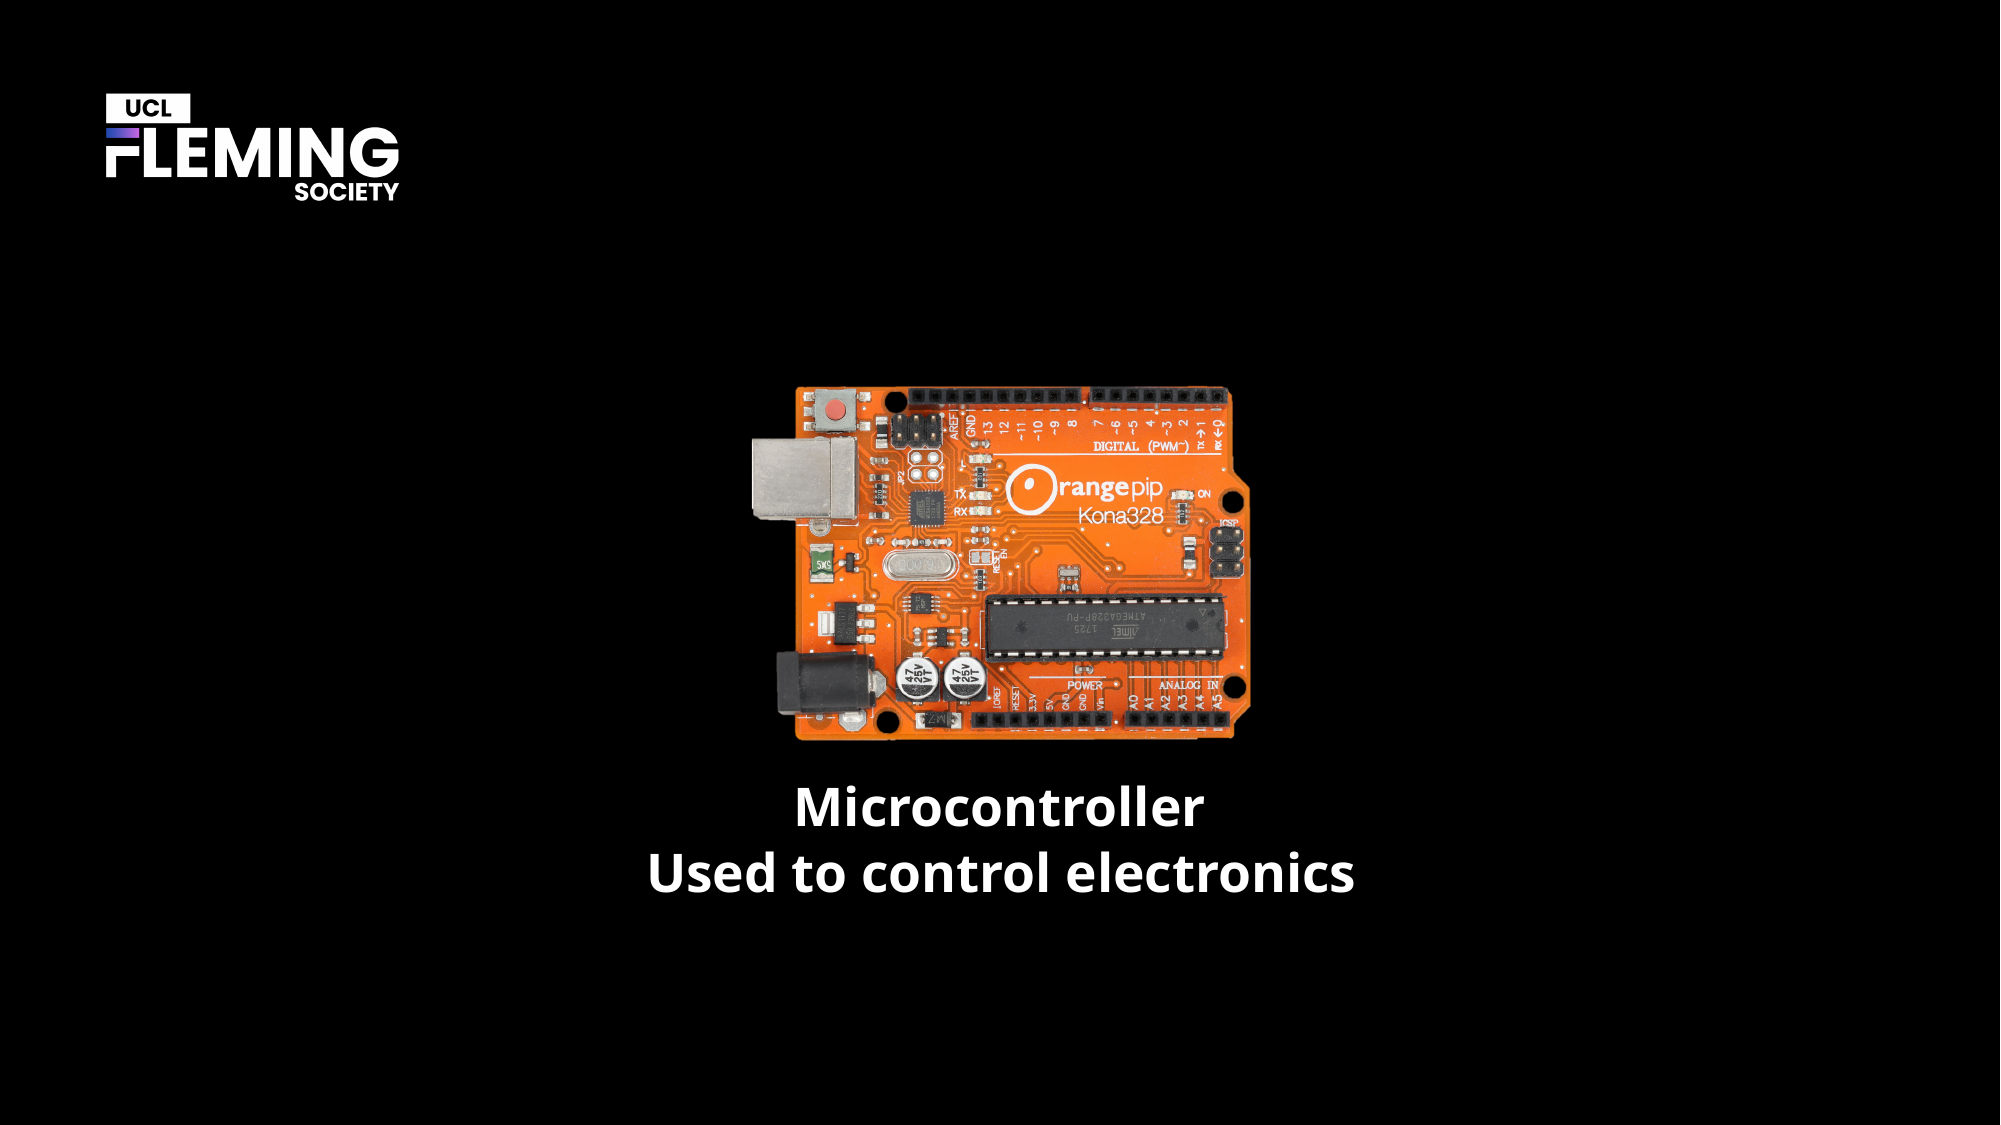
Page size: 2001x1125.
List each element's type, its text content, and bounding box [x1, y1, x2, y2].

picture [746, 309, 1254, 816]
text_box Microcontroller [249, 772, 1750, 858]
text_box Used to control electronics [251, 839, 1752, 925]
picture [86, 69, 416, 234]
